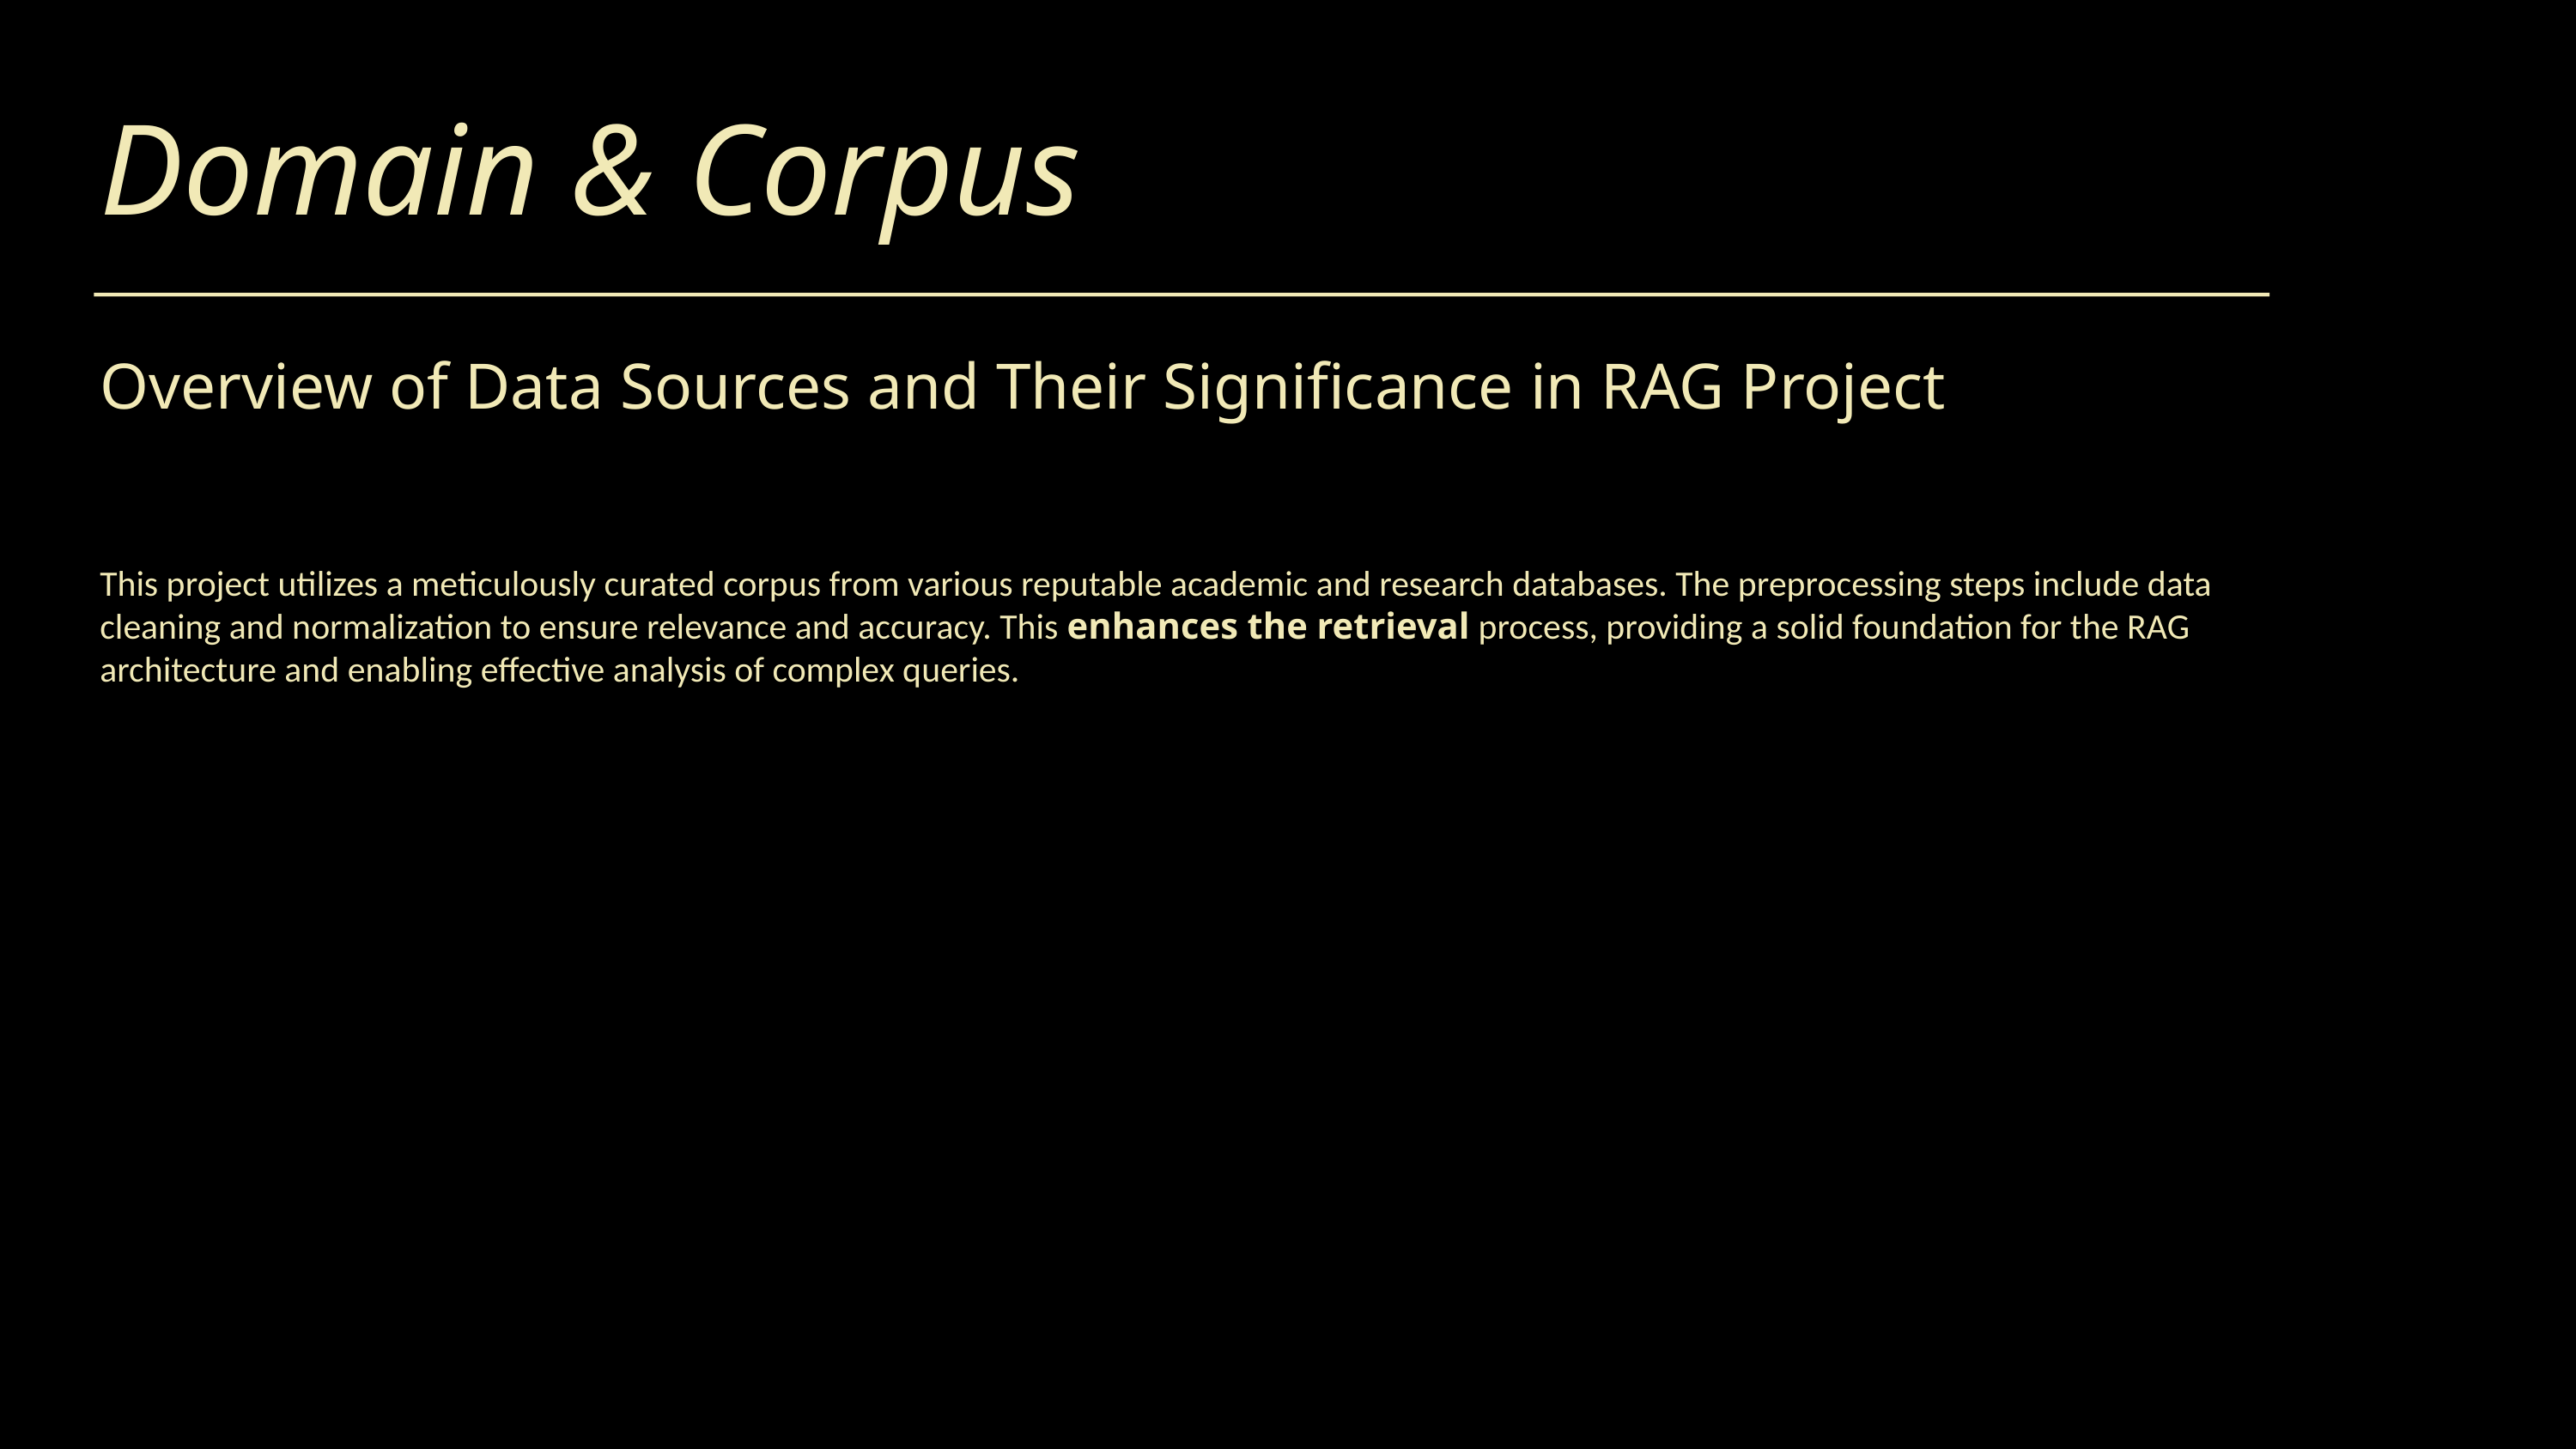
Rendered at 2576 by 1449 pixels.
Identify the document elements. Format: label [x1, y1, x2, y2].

text_box [94, 94, 2276, 823]
